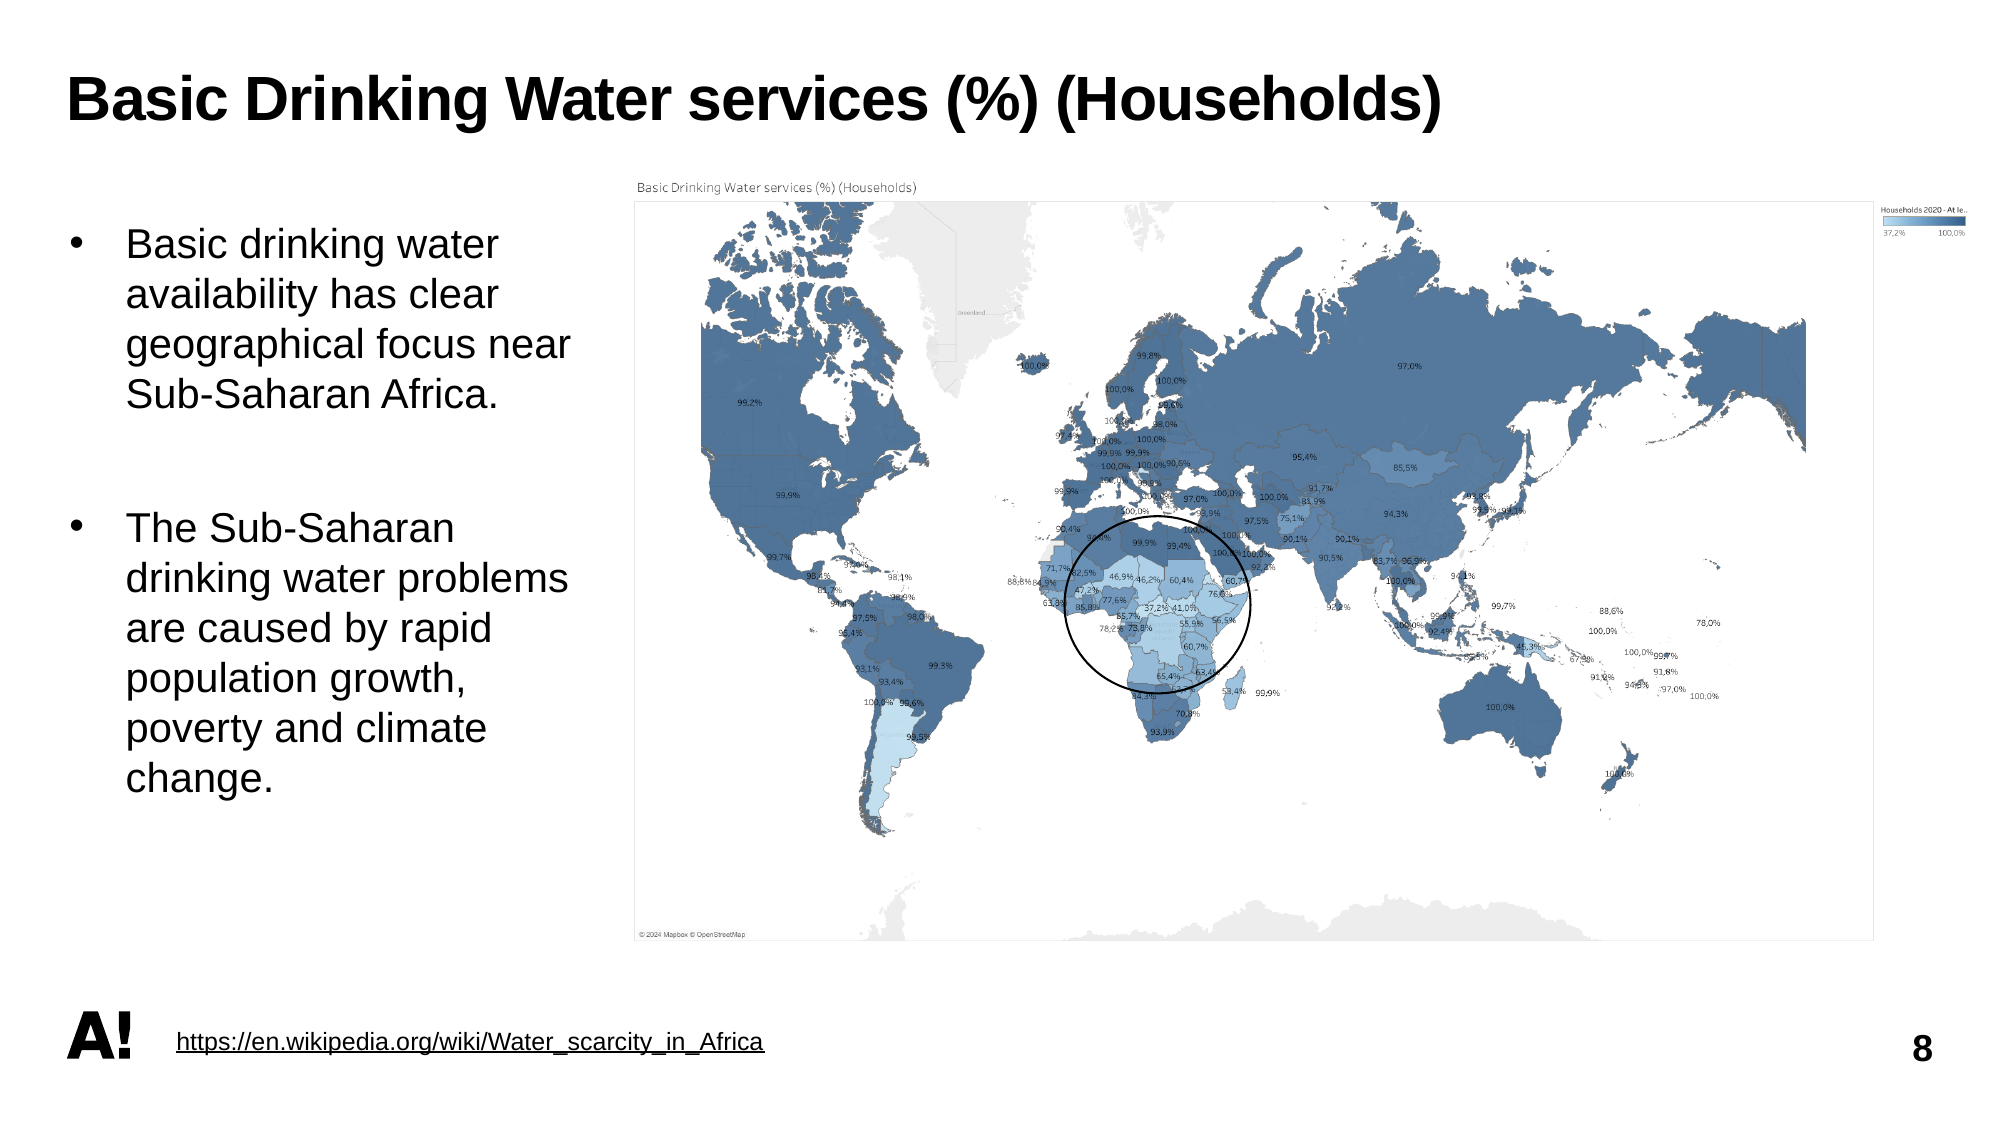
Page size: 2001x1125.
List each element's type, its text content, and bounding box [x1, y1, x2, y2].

text_box https://en.wikipedia.org/wiki/Water_scarcity_in_Africa [161, 1017, 1460, 1125]
text_box Basic drinking water availability has clear geographical focus near Sub-Saharan Africa. The Sub-Saharan drinking water problems are caused by rapid population growth, poverty and climate change. [54, 209, 623, 967]
picture [634, 174, 1968, 941]
slide_number 8 [1862, 1035, 1933, 1059]
title Basic Drinking Water services (%) (Households) [66, 66, 1933, 184]
text_box [66, 184, 634, 941]
